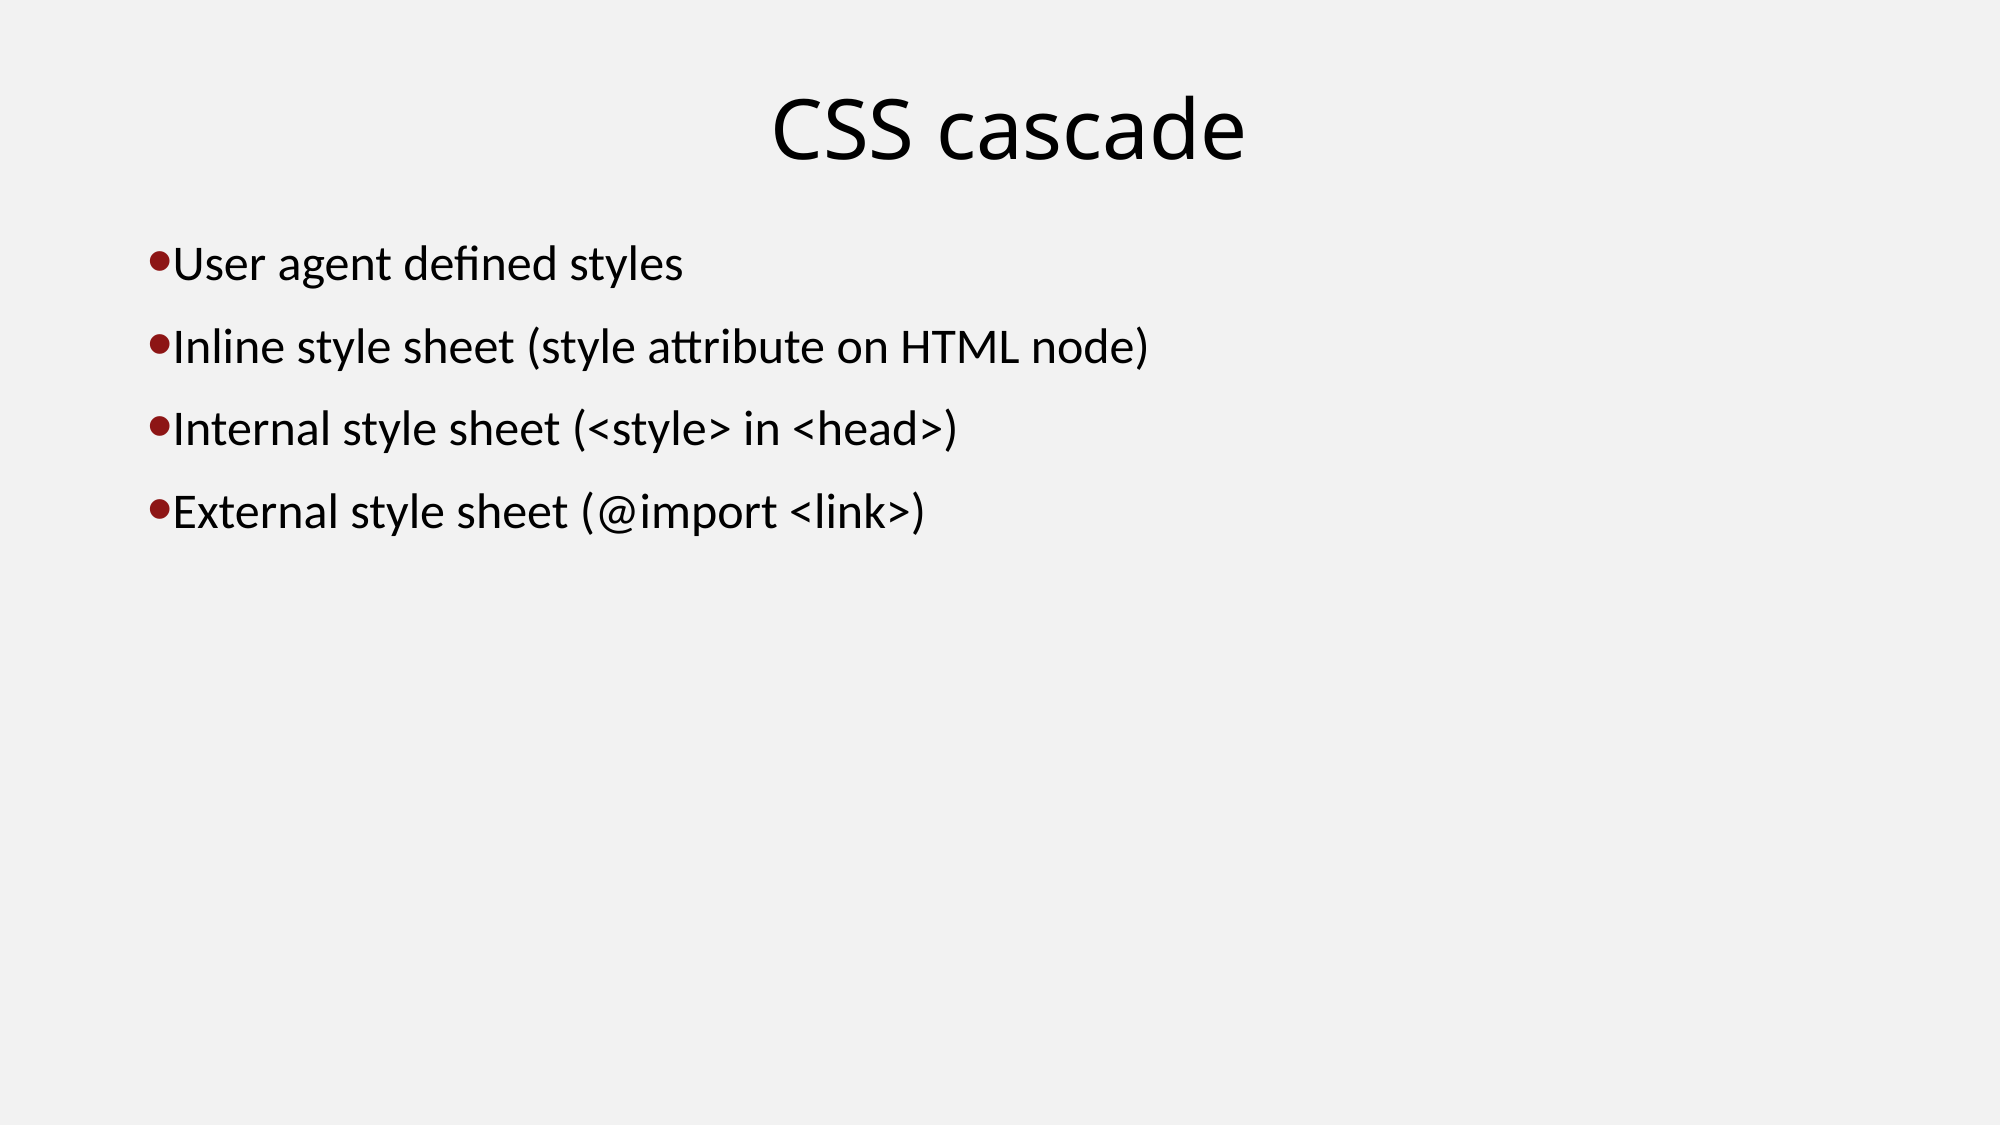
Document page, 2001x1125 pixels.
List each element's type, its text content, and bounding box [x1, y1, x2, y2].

title CSS cascade [131, 47, 1887, 206]
list User agent defined styles Inline style sheet (style attribute on HTML node) Internal style sheet (<style> in <head>) External style sheet (@import <link>) [131, 223, 1887, 963]
